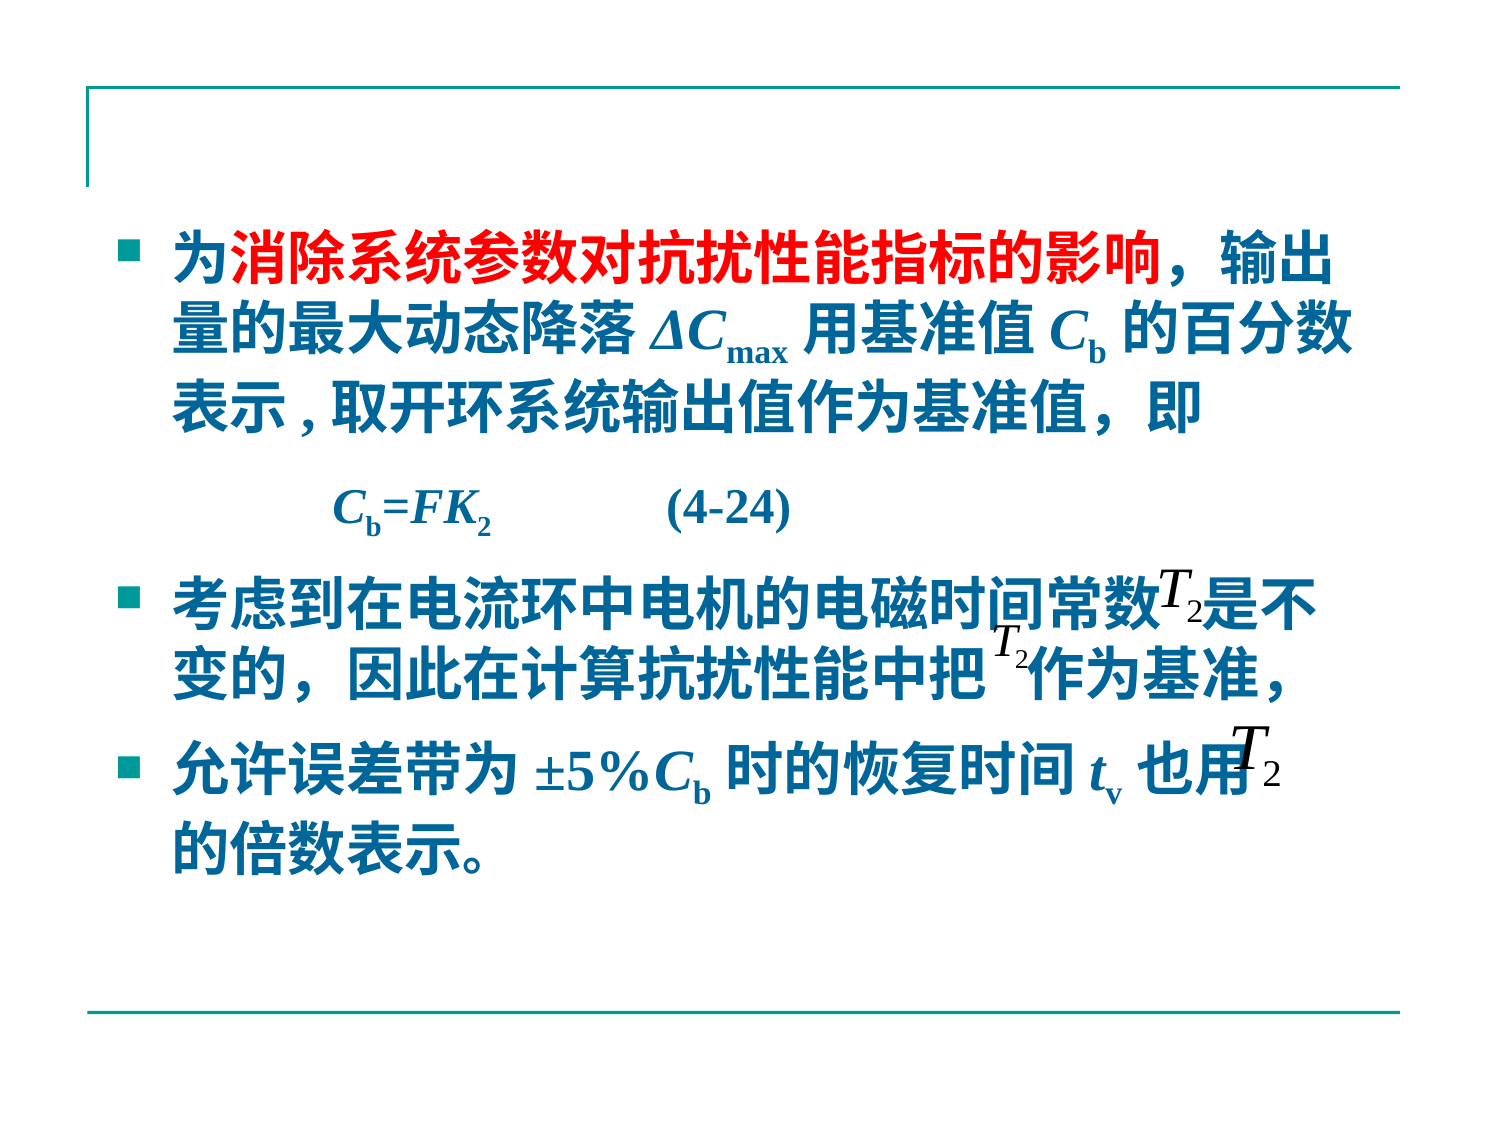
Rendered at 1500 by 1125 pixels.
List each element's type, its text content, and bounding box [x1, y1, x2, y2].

list 为消除系统参数对抗扰性能指标的影响，输出量的最大动态降落ΔCmax用基准值Cb的百分数表示,取开环系统输出值作为基准值，即 Cb=FK2 (4-24) 考虑到在电流环中电机的电磁时间常数 是不变的，因此在计算抗扰性能中把 作为基准， 允许误差带为±5%Cb时的恢复时间tv也用 的倍数表示。 [99, 213, 1388, 1006]
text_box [986, 609, 1039, 681]
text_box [1222, 704, 1296, 803]
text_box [1151, 550, 1216, 637]
